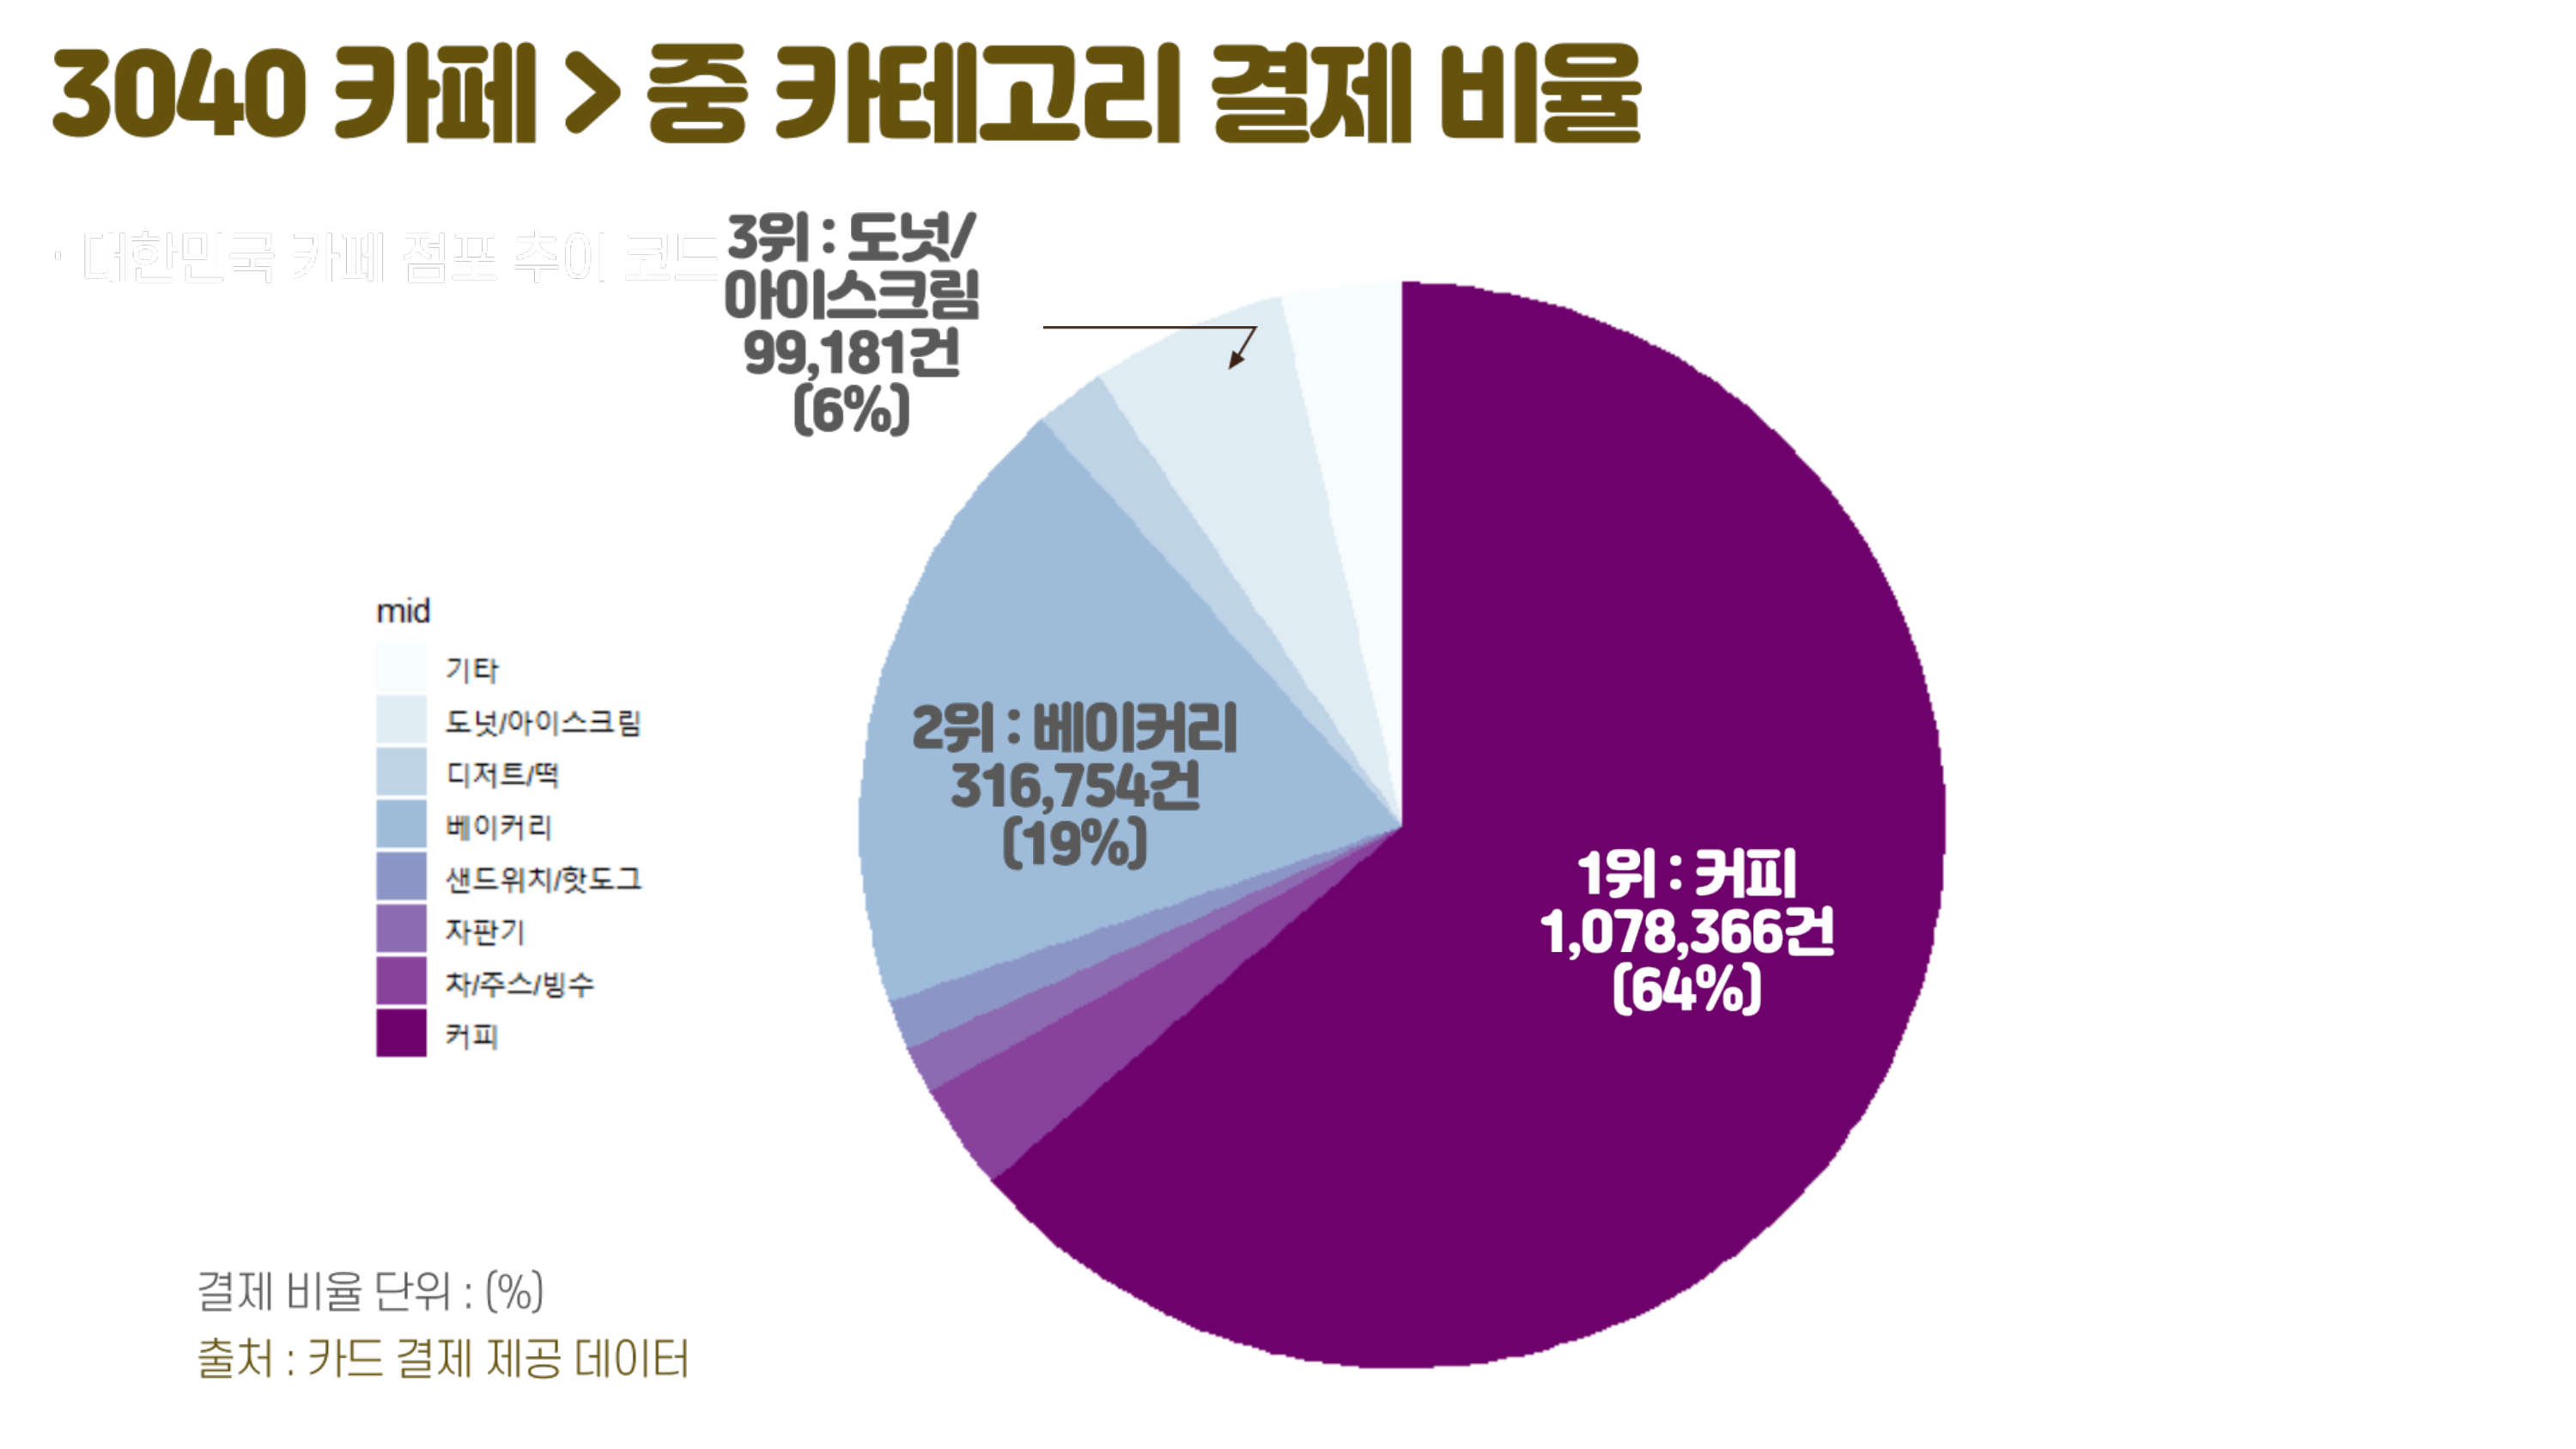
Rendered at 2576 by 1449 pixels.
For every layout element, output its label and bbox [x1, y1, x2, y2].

picture [31, 3, 1692, 464]
text_box [318, 218, 1984, 1448]
picture [1265, 830, 1861, 1042]
picture [189, 1255, 708, 1411]
picture [780, 684, 1263, 896]
text_box [1043, 326, 1258, 370]
